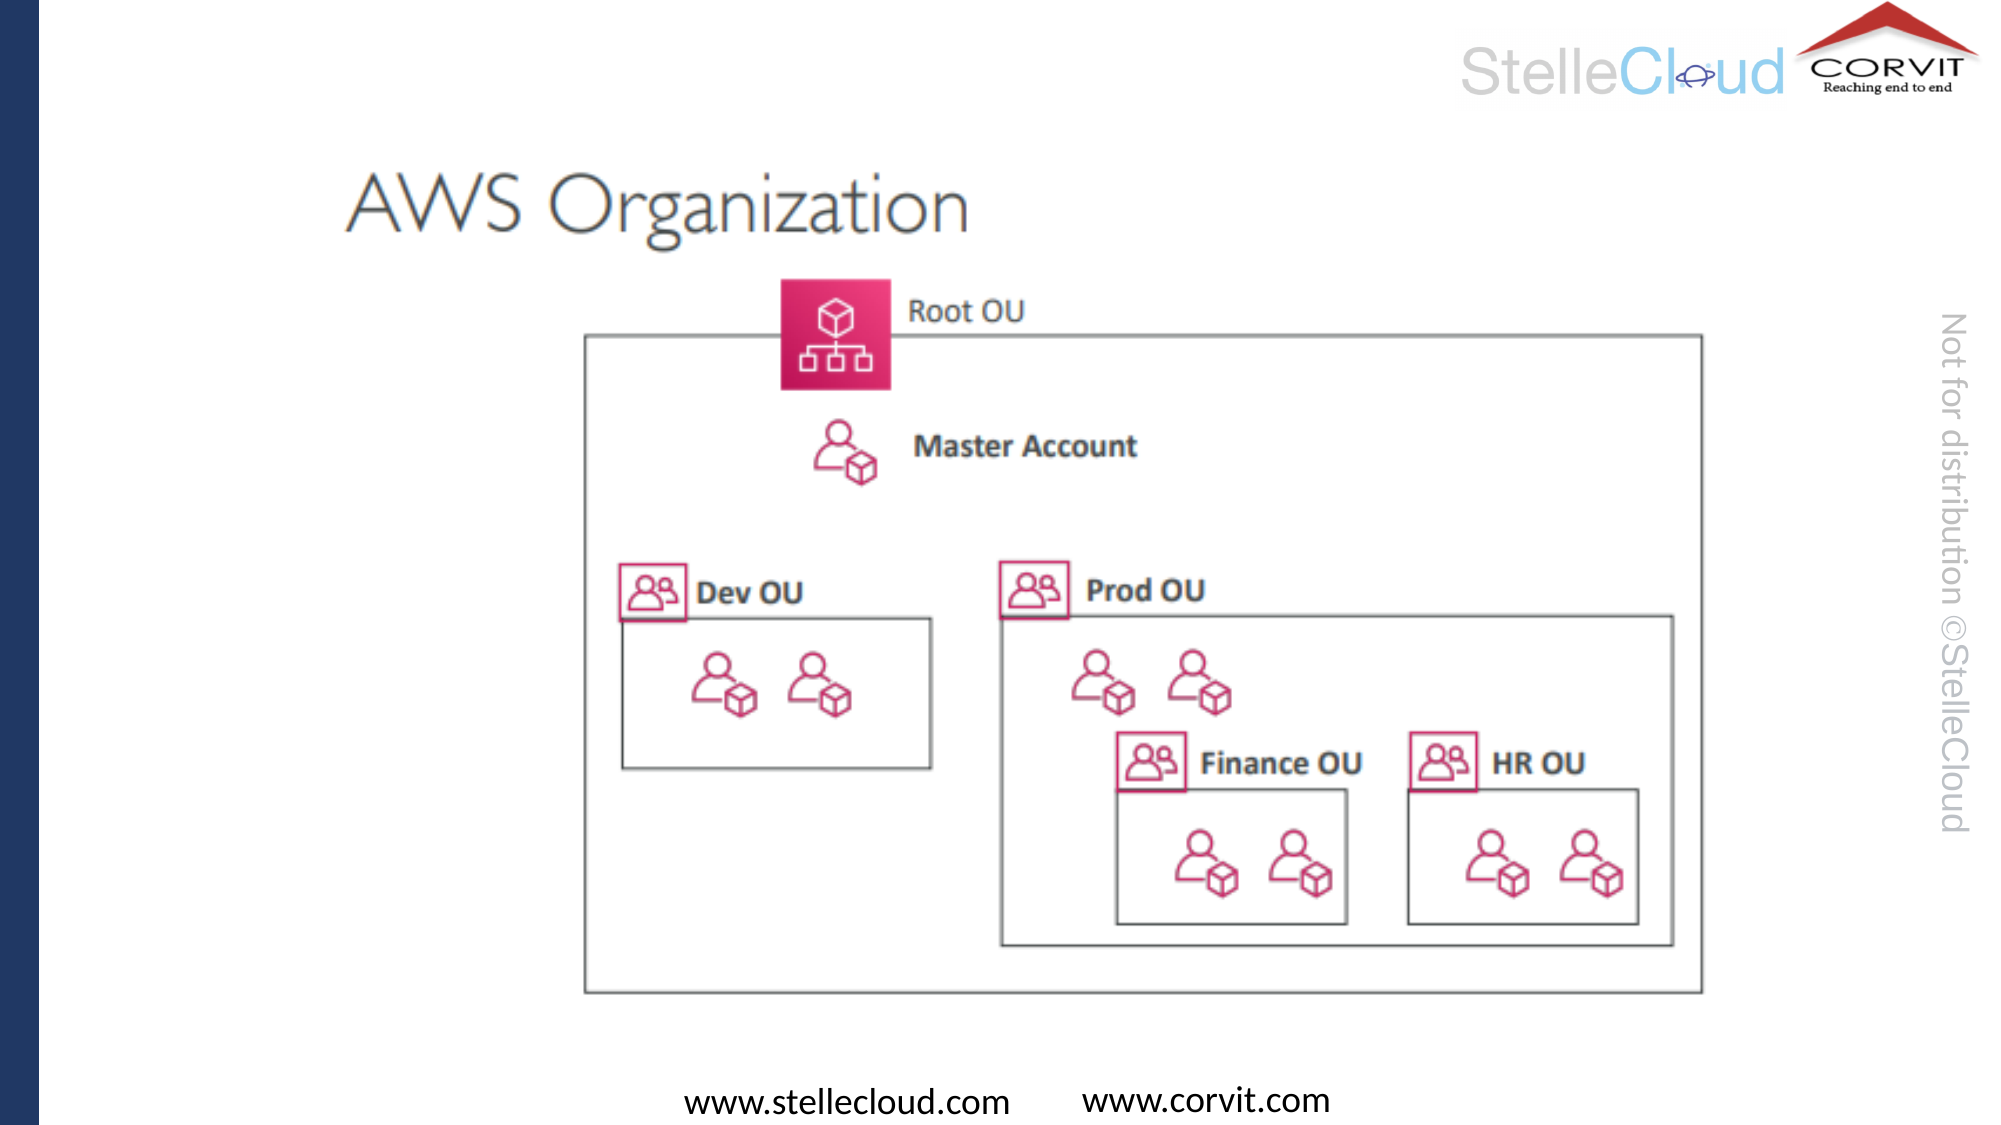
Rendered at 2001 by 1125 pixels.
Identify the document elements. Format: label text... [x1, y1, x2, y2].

text_box www.corvit.com [1067, 1067, 1347, 1125]
text_box www.stellecloud.com [669, 1069, 1027, 1125]
picture [317, 114, 1788, 1009]
text_box Not for distribution ⒸStelleCloud [1927, 297, 1988, 1125]
picture [1455, 0, 1988, 111]
